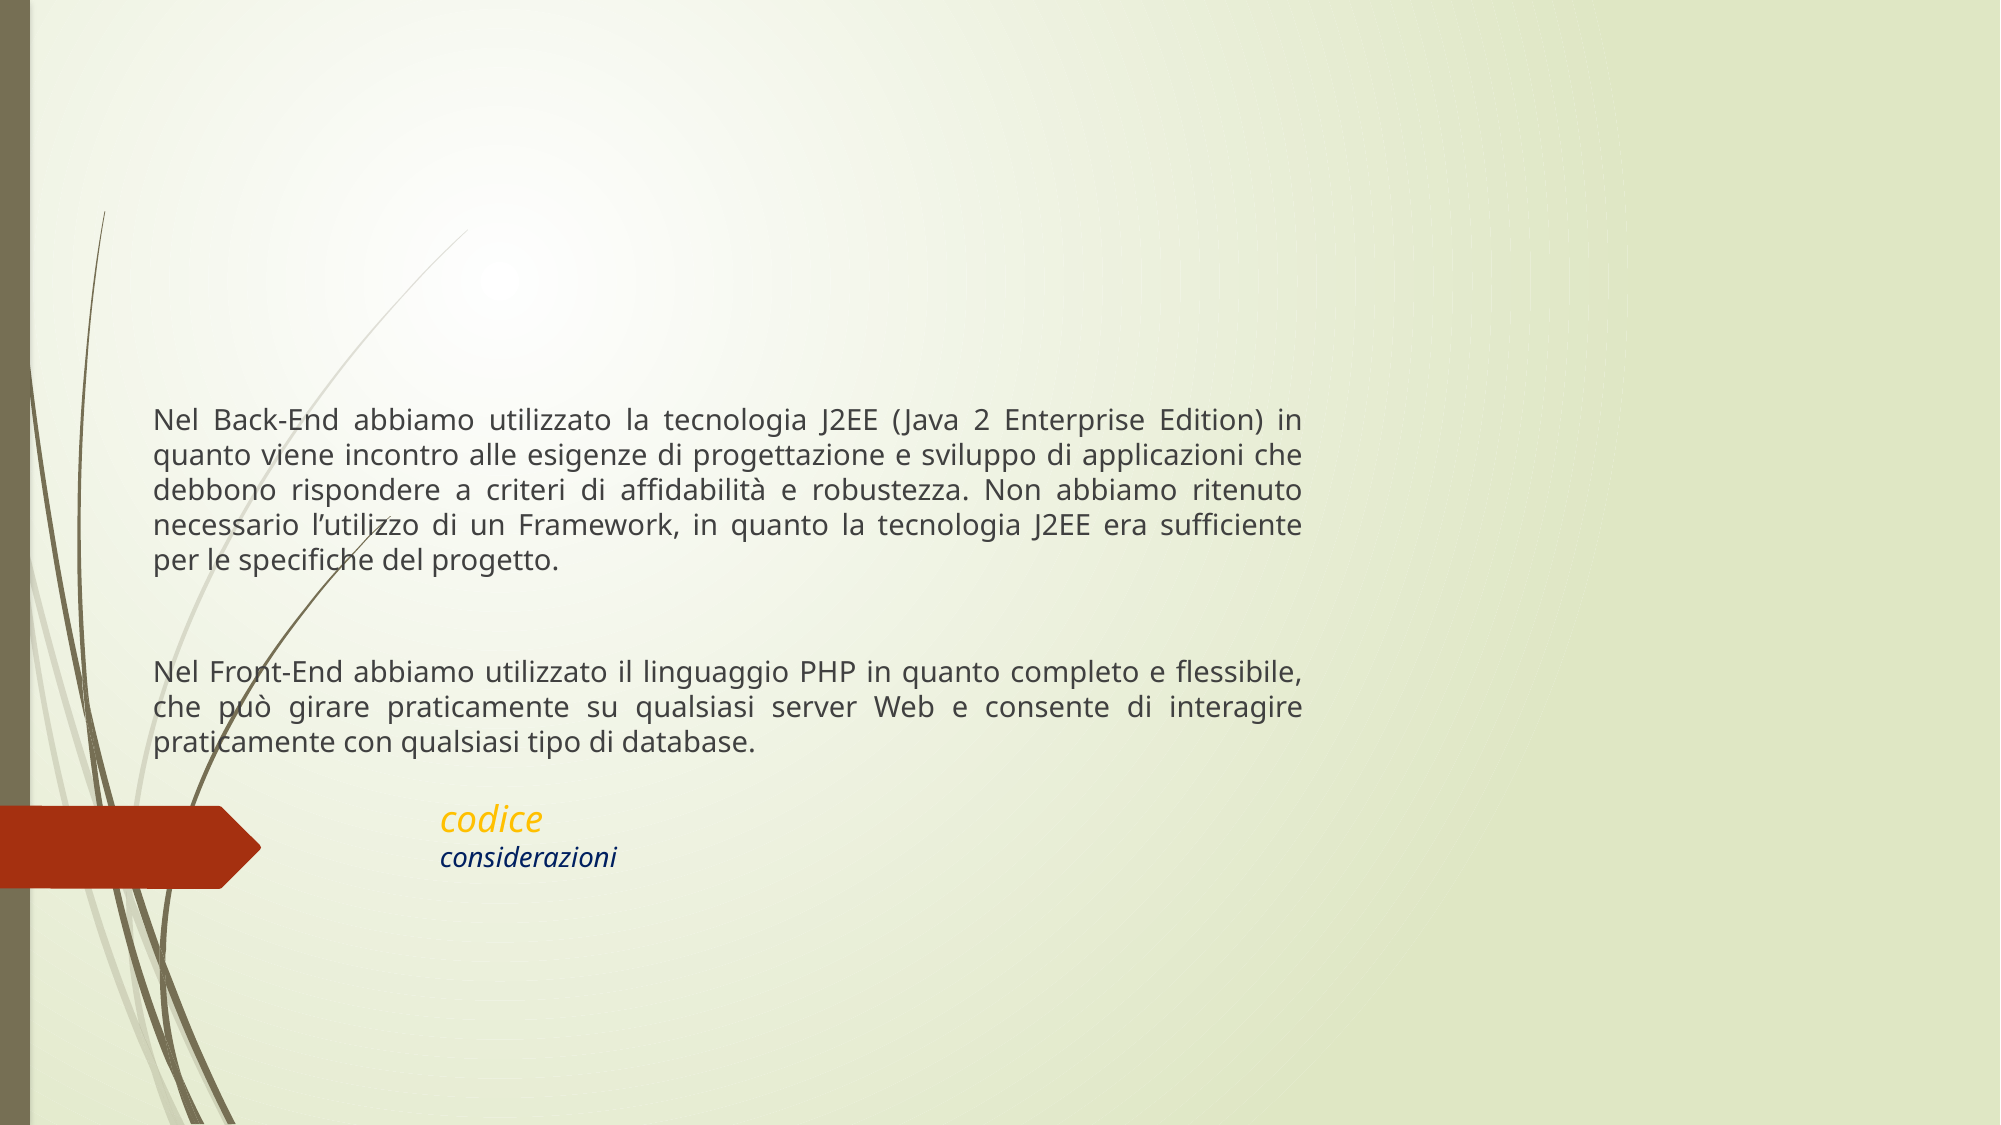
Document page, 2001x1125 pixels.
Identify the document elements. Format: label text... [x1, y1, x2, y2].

list Nel Back-End abbiamo utilizzato la tecnologia J2EE (Java 2 Enterprise Edition) in quanto viene incontro alle esigenze di progettazione e sviluppo di applicazioni che debbono rispondere a criteri di affidabilità e robustezza. Non abbiamo ritenuto necessario l’utilizzo di un Framework, in quanto la tecnologia J2EE era sufficiente per le specifiche del progetto. Nel Front-End abbiamo utilizzato il linguaggio PHP in quanto completo e flessibile, che può girare praticamente su qualsiasi server Web e consente di interagire praticamente con qualsiasi tipo di database. [138, 337, 1320, 807]
title codice considerazioni [424, 787, 1888, 881]
